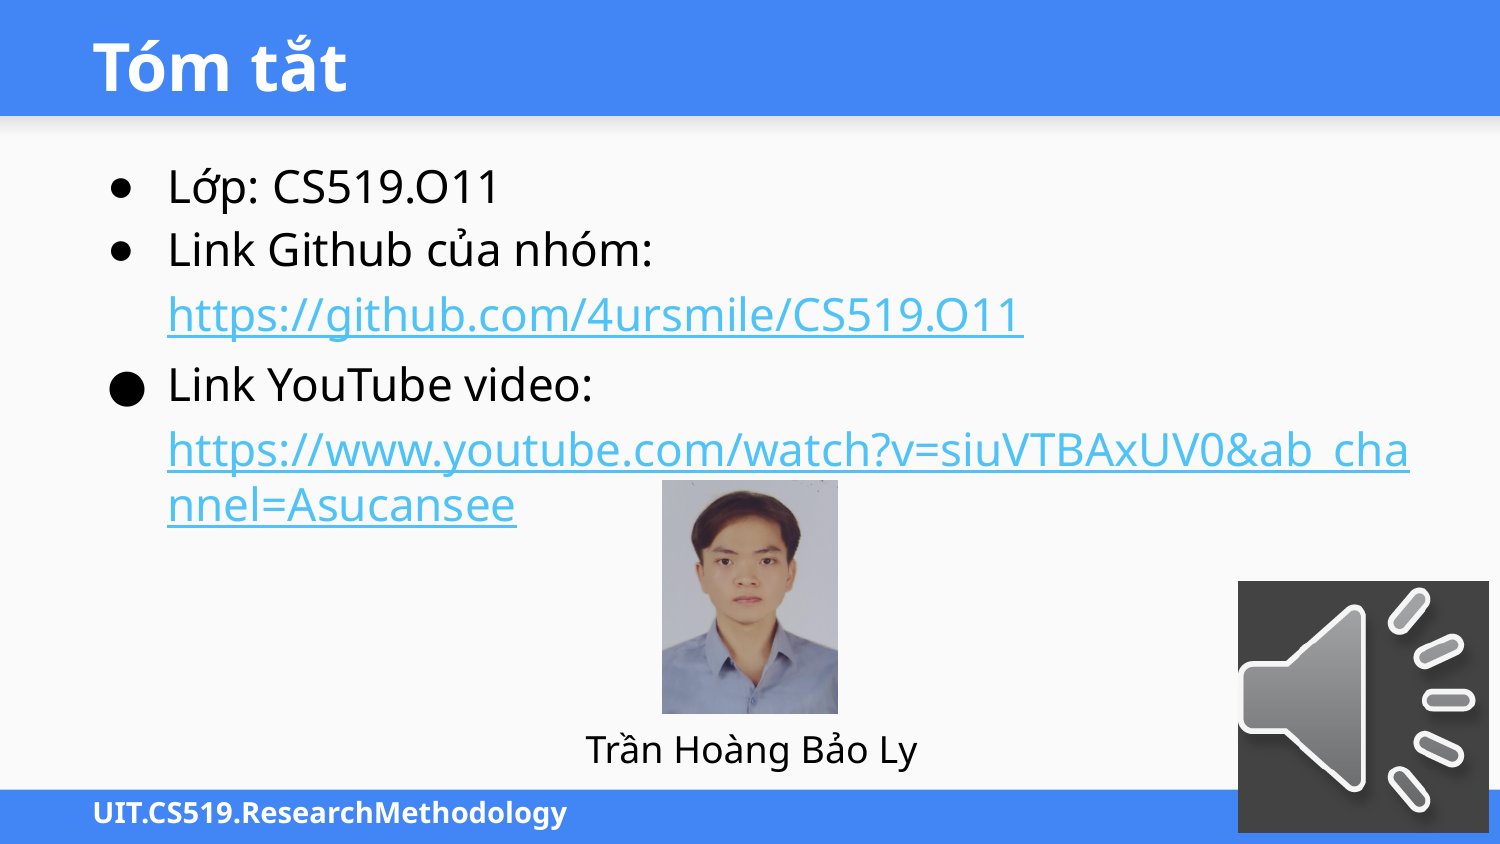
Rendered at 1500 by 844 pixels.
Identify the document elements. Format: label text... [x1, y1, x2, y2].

title Tóm tắt [77, 9, 1427, 120]
picture [661, 480, 838, 715]
picture [1236, 580, 1490, 834]
text_box Trần Hoàng Bảo Ly [557, 731, 946, 767]
list Lớp: CS519.O11 Link Github của nhóm: https://github.com/4ursmile/CS519.O11 Link YouTube video: https://www.youtube.com/watch?v=siuVTBAxUV0&ab_channel=Asucansee [77, 134, 1427, 776]
